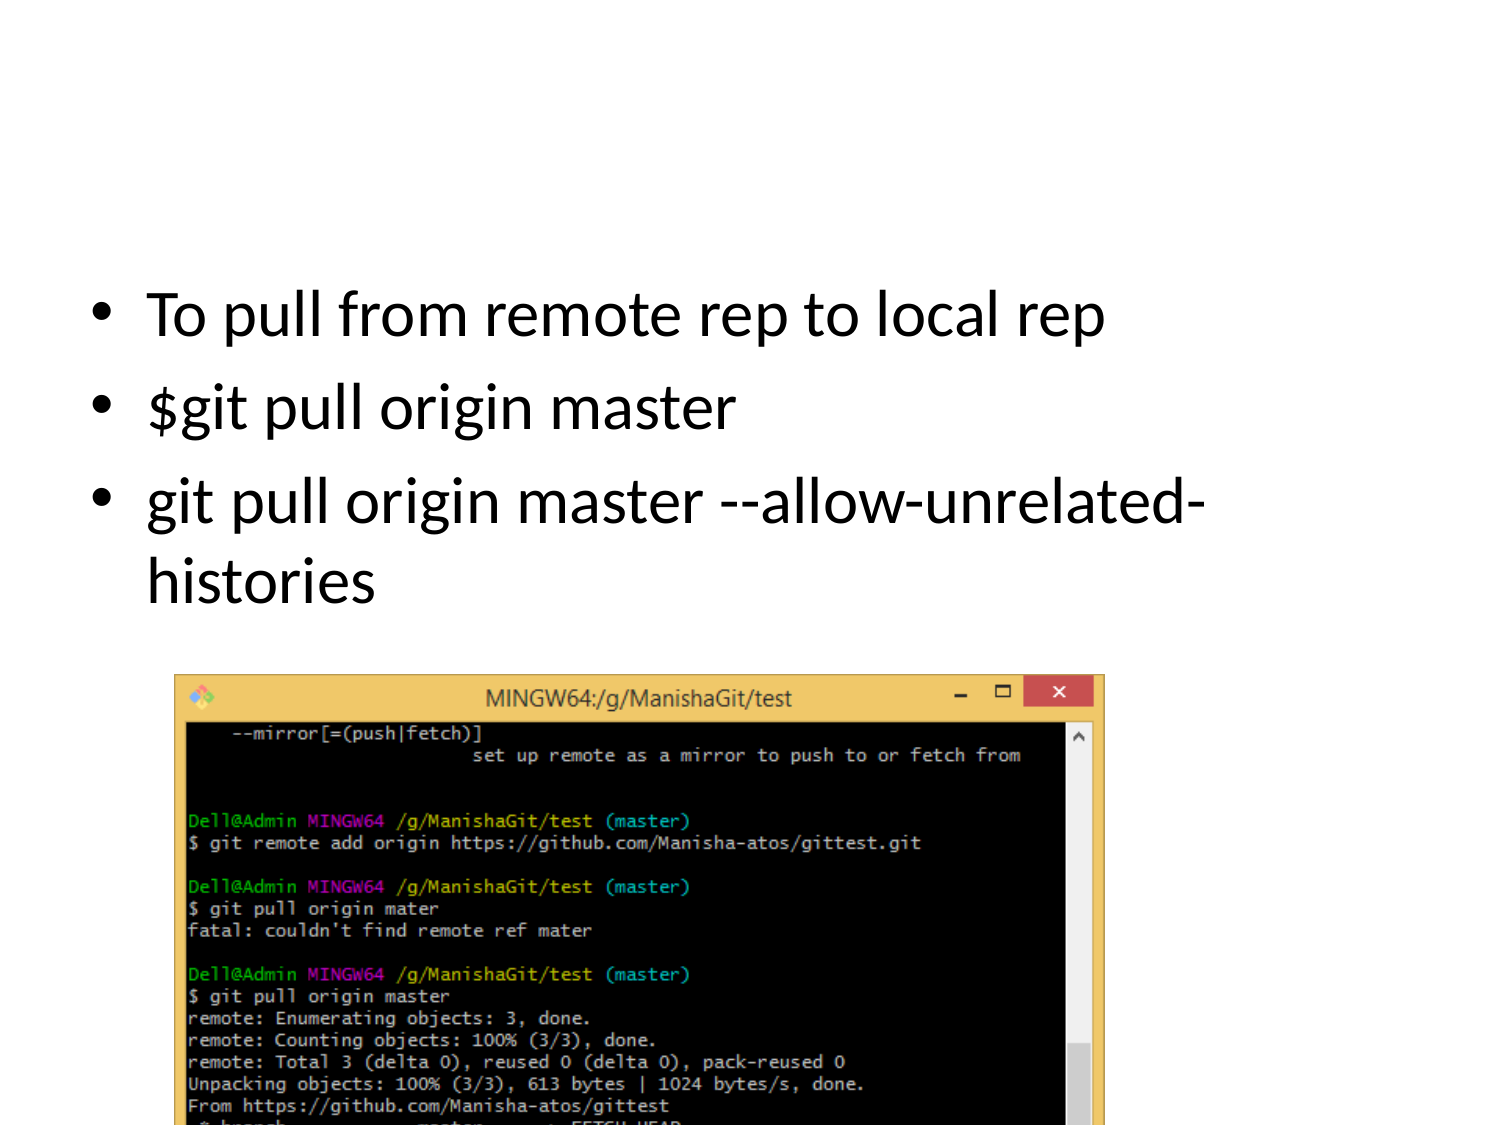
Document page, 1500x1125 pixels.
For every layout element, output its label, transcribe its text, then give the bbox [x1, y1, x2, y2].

list To pull from remote rep to local rep $git pull origin master git pull origin master --allow-unrelated-histories [75, 262, 1425, 1005]
picture [174, 674, 1105, 1125]
